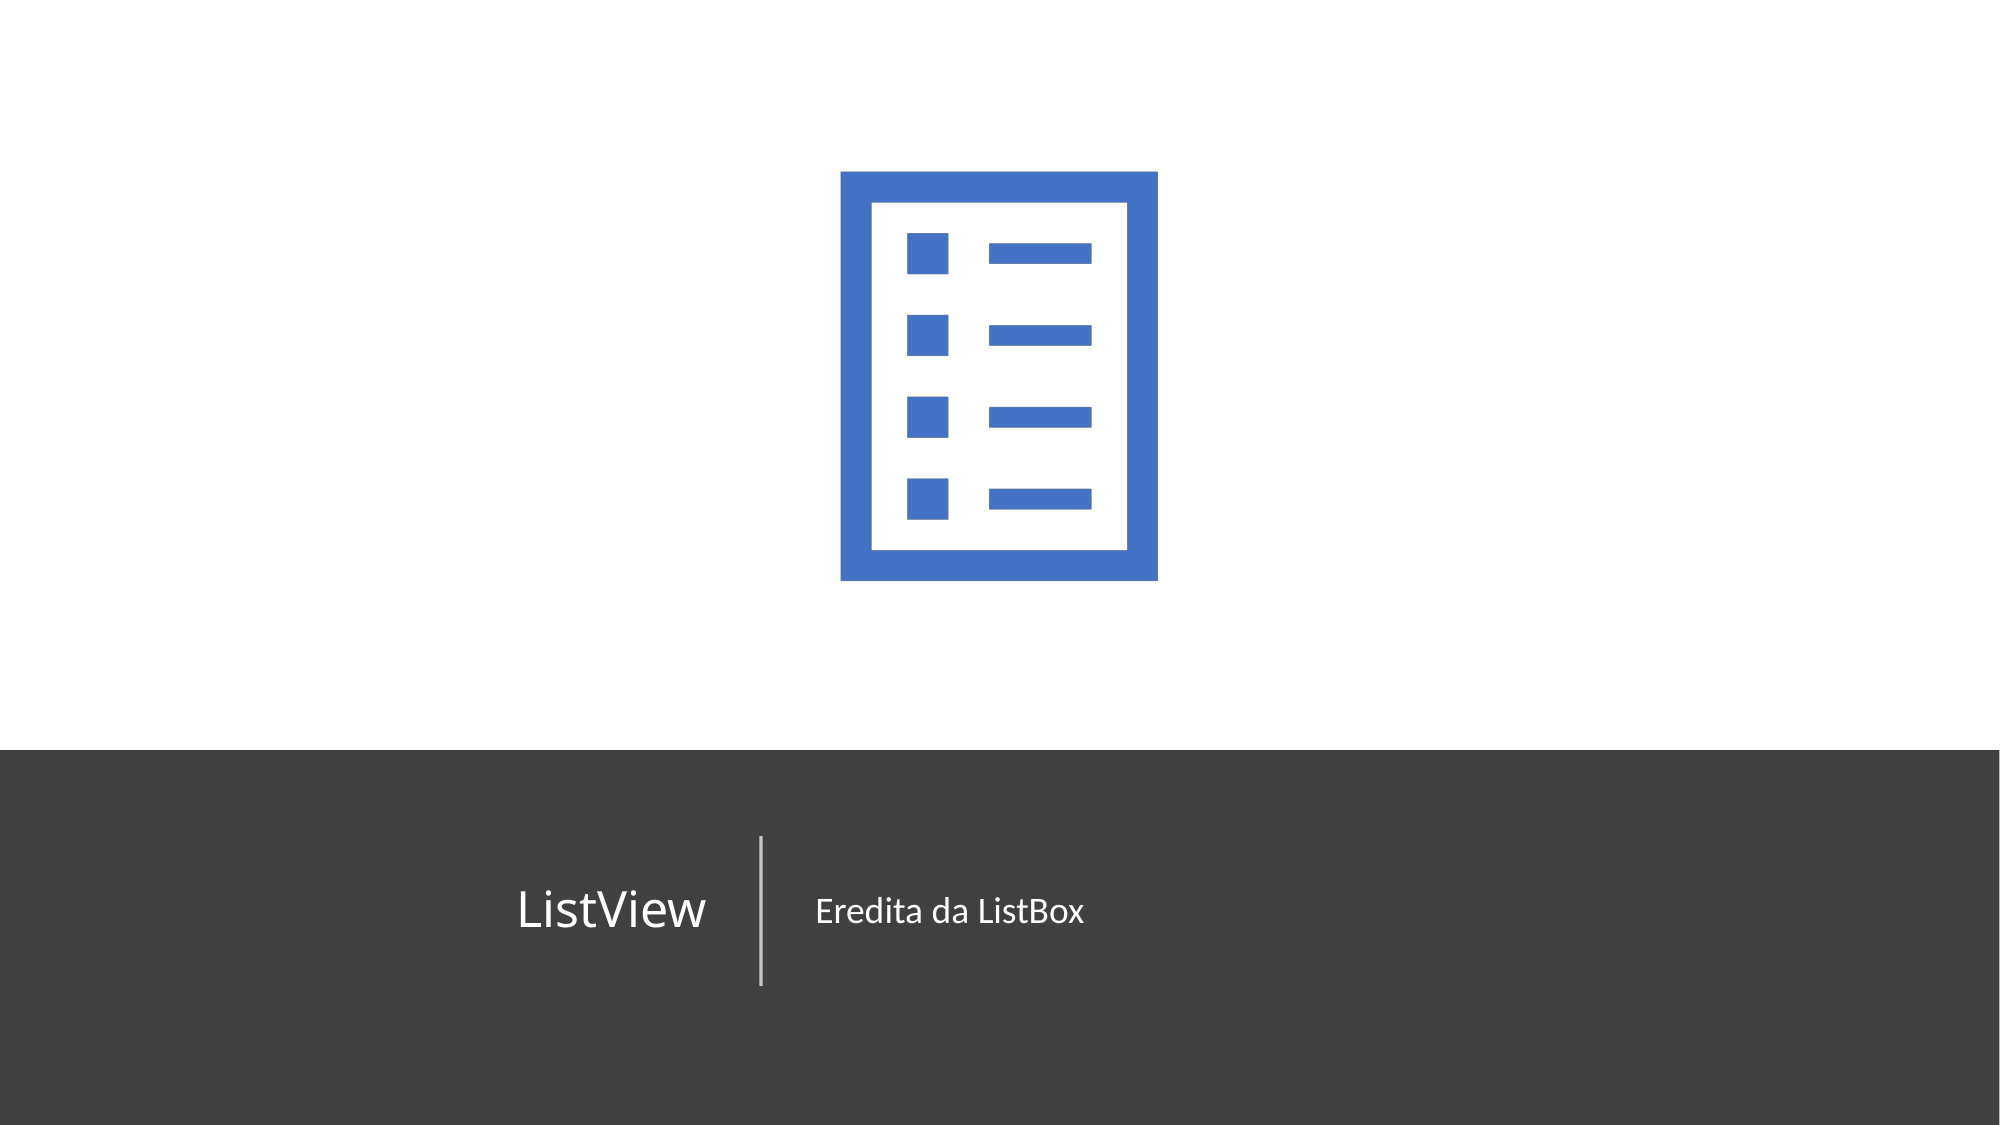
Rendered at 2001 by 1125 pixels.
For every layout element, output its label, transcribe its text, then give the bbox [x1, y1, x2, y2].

picture [754, 131, 1245, 622]
text_box [0, 749, 2000, 1125]
title ListView [104, 802, 722, 1020]
list Eredita da ListBox [800, 791, 1895, 1032]
